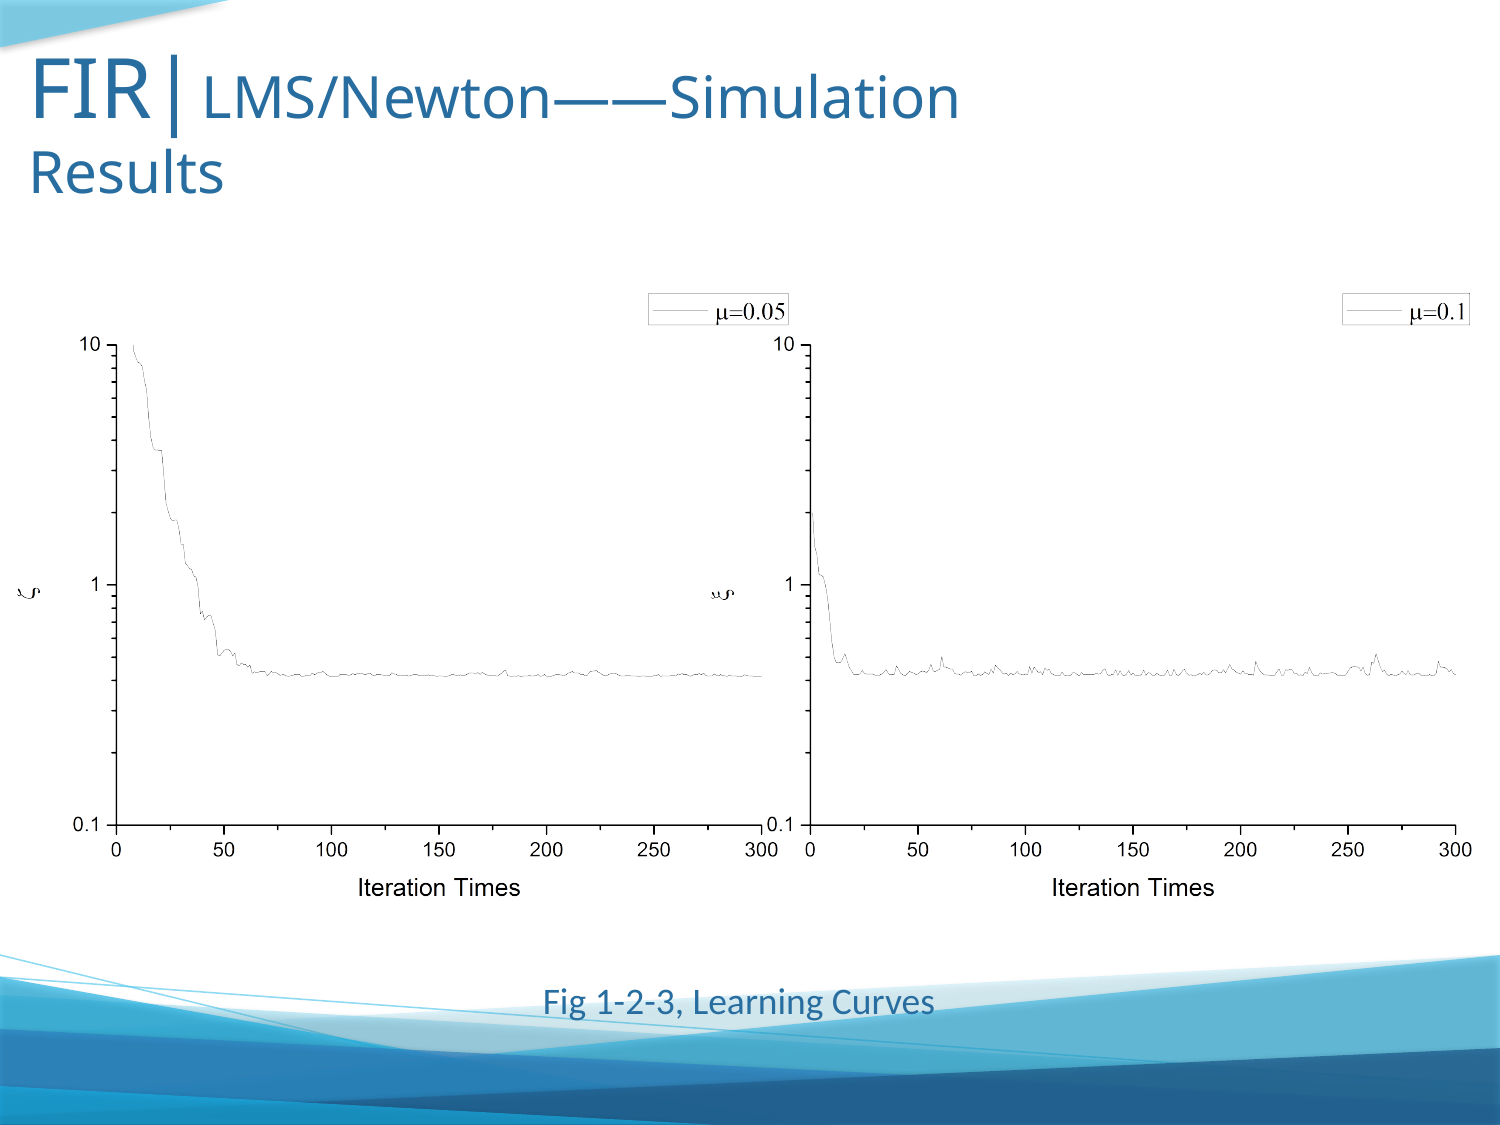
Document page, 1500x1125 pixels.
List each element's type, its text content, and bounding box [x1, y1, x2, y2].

picture [0, 266, 1500, 936]
text_box FIR| LMS/Newton——Simulation Results [13, 27, 1176, 190]
text_box Fig 1-2-3, Learning Curves [528, 969, 951, 1030]
